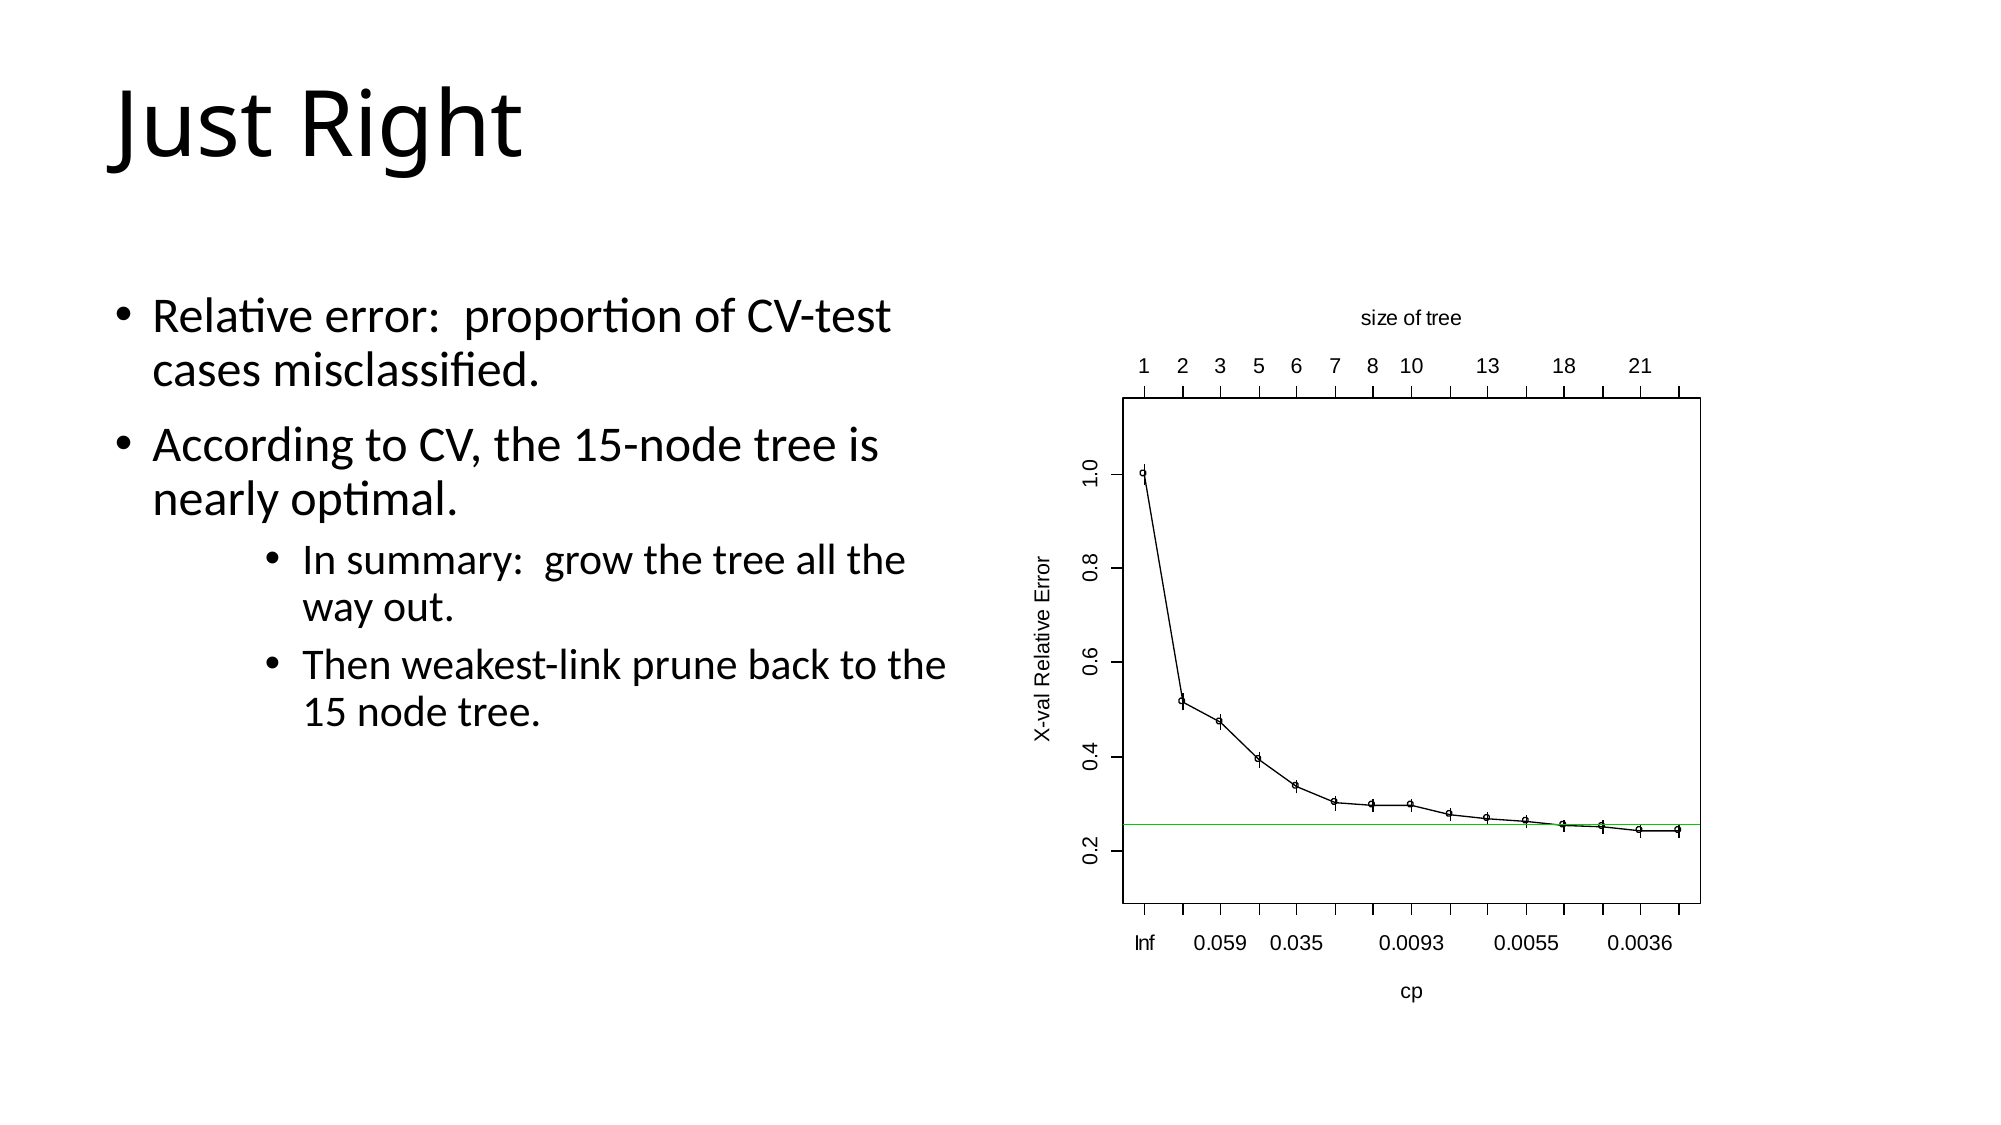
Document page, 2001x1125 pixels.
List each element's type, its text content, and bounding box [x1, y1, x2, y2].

title Just Right [99, 20, 1750, 233]
list Relative error: proportion of CV-test cases misclassified. According to CV, the 15-node tree is nearly optimal. In summary: grow the tree all the way out. Then weakest-link prune back to the 15 node tree. [99, 282, 984, 1006]
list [1025, 299, 1750, 1026]
